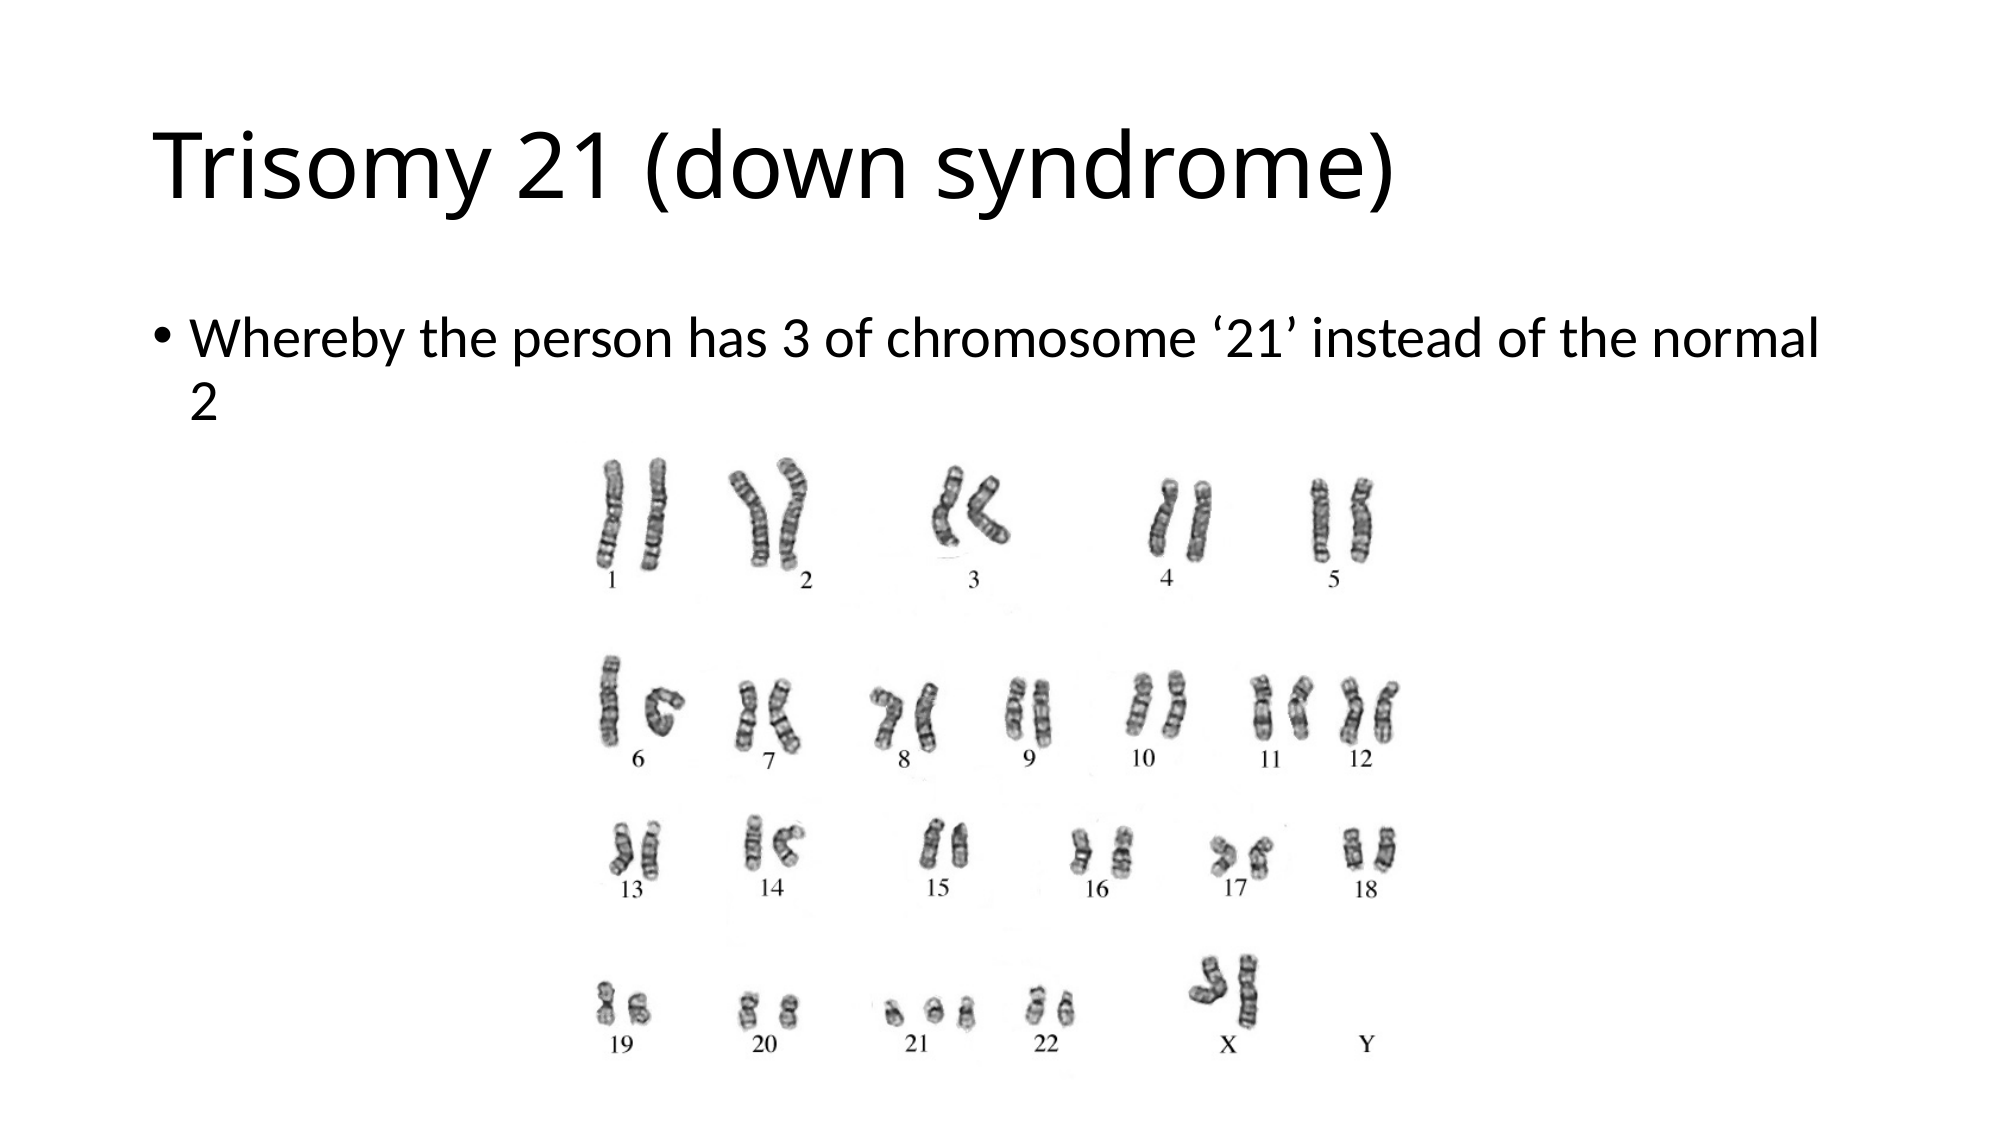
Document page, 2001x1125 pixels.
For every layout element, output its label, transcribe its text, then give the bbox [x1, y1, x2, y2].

title Trisomy 21 (down syndrome) [137, 59, 1863, 278]
list Whereby the person has 3 of chromosome ‘21’ instead of the normal 2 [137, 299, 1863, 1014]
picture [527, 441, 1440, 1089]
